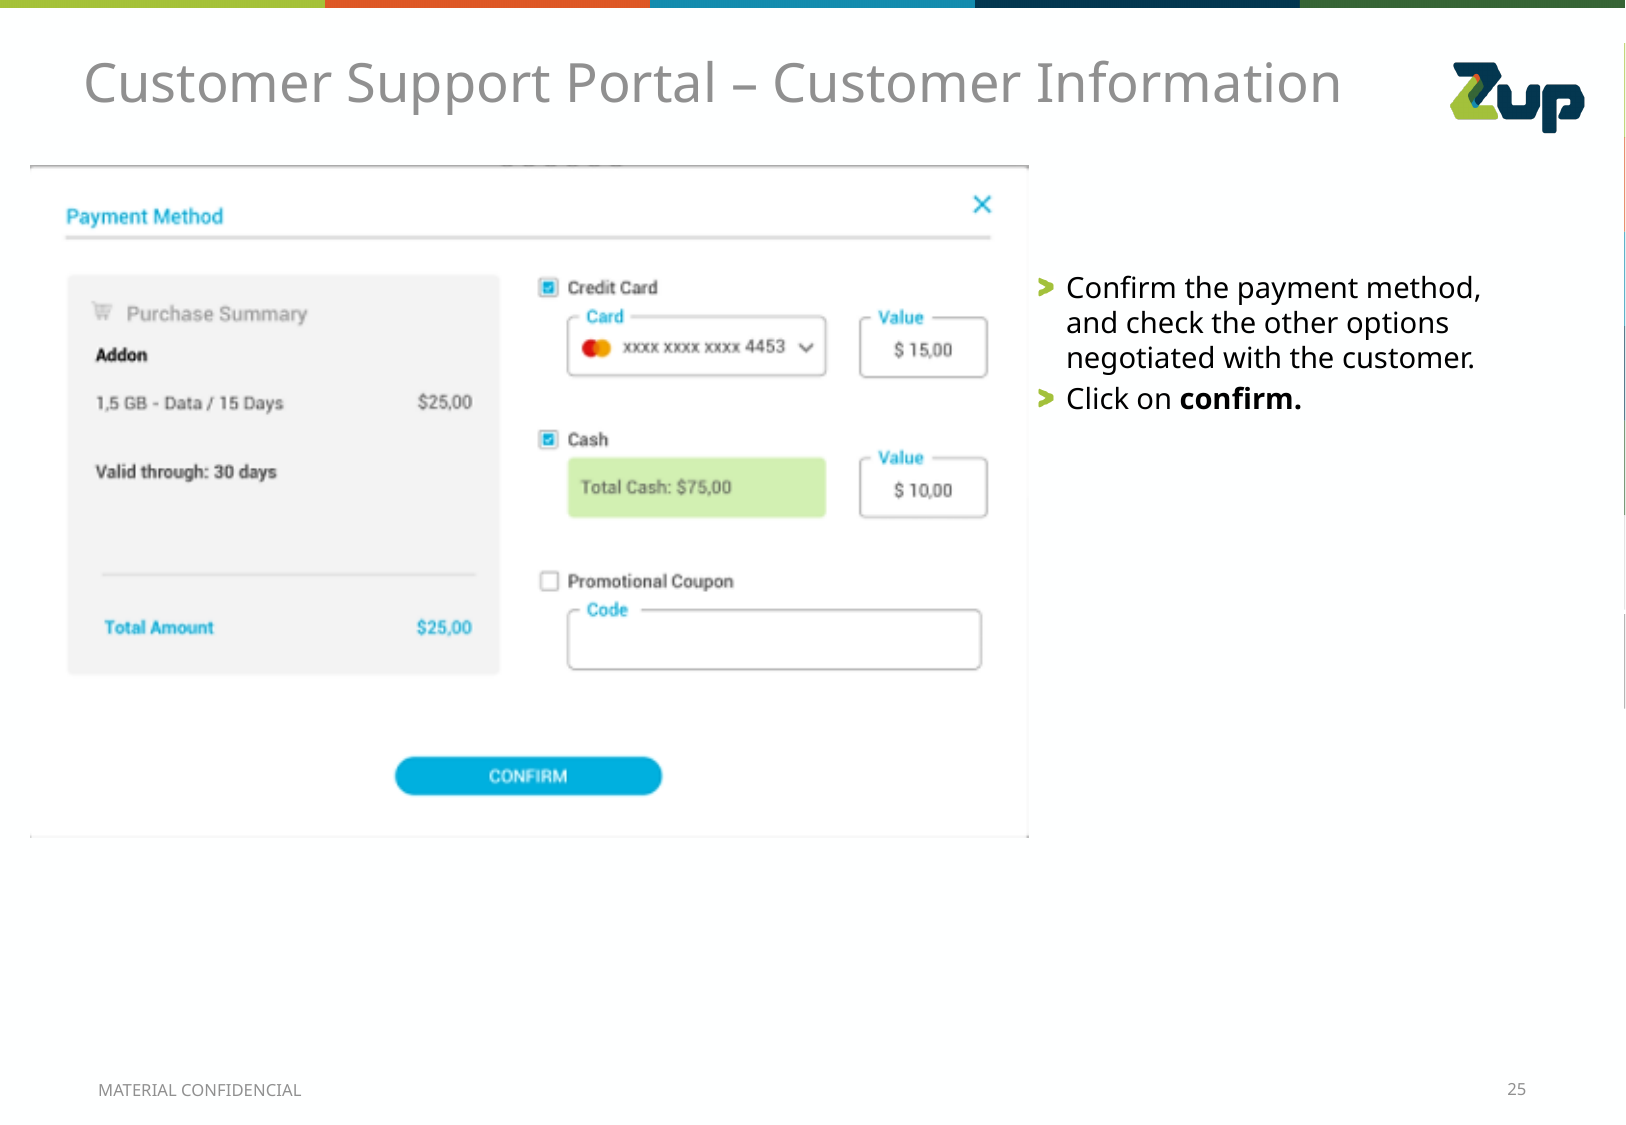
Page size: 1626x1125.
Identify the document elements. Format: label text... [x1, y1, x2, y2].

picture [1556, 99, 1585, 134]
text_box Confirm the payment method, and check the other options negotiated with the customer. Click on confirm. [1035, 269, 1519, 375]
picture [1035, 276, 1056, 297]
picture [1449, 60, 1585, 134]
picture [30, 164, 1029, 838]
picture [1300, 0, 1625, 8]
picture [1035, 387, 1056, 408]
slide_number 25 [1462, 1066, 1542, 1114]
footer MATERIAL CONFIDENCIAL [83, 1066, 1462, 1114]
picture [0, 0, 974, 8]
title Customer Support Portal – Customer Information [83, 58, 1363, 166]
